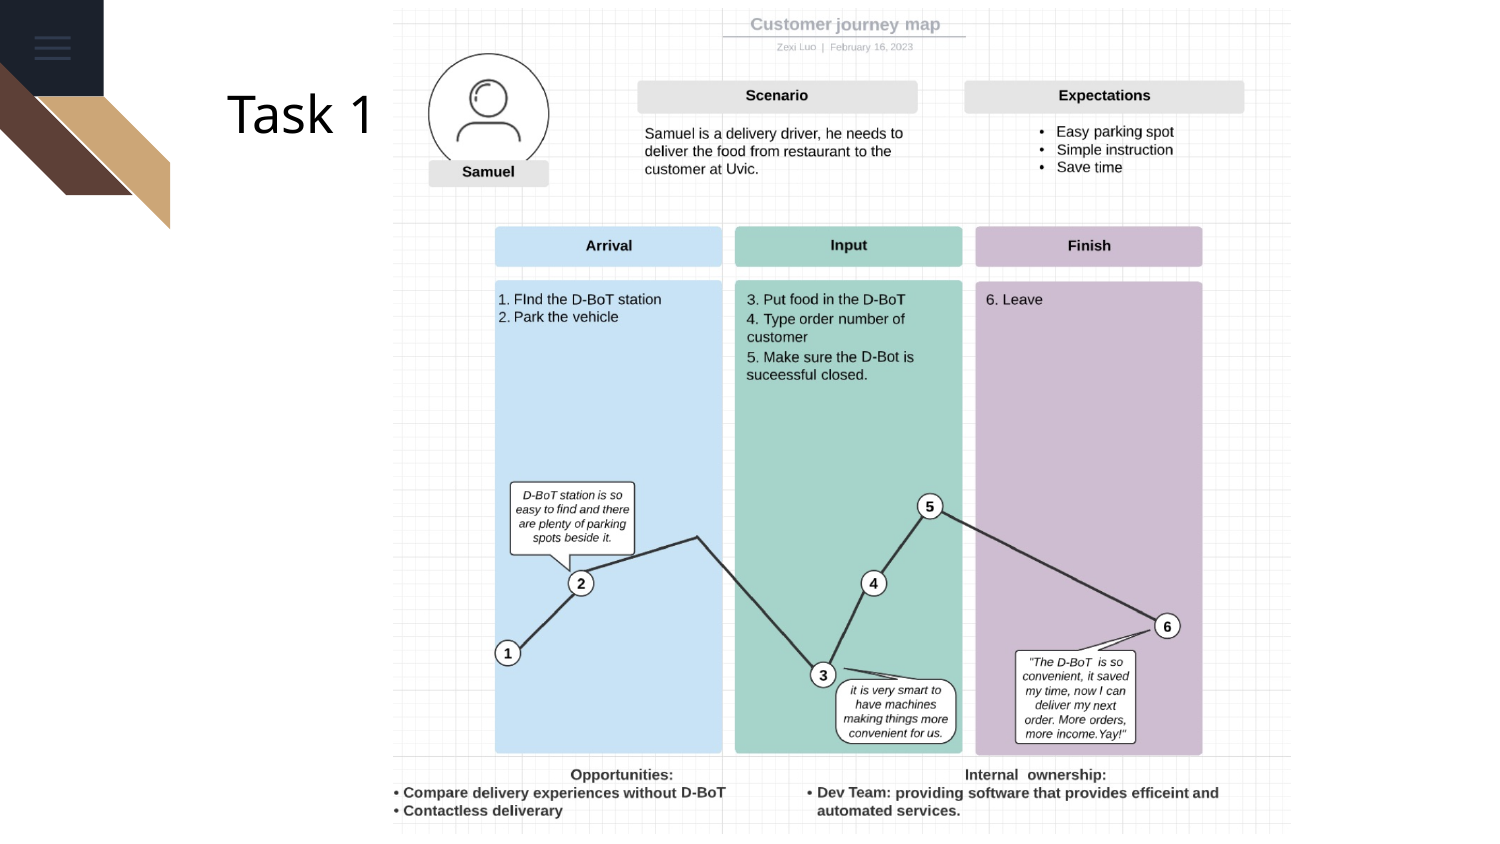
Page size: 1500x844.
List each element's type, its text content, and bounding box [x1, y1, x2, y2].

title Task 1 [212, 75, 388, 160]
picture [393, 7, 1292, 835]
